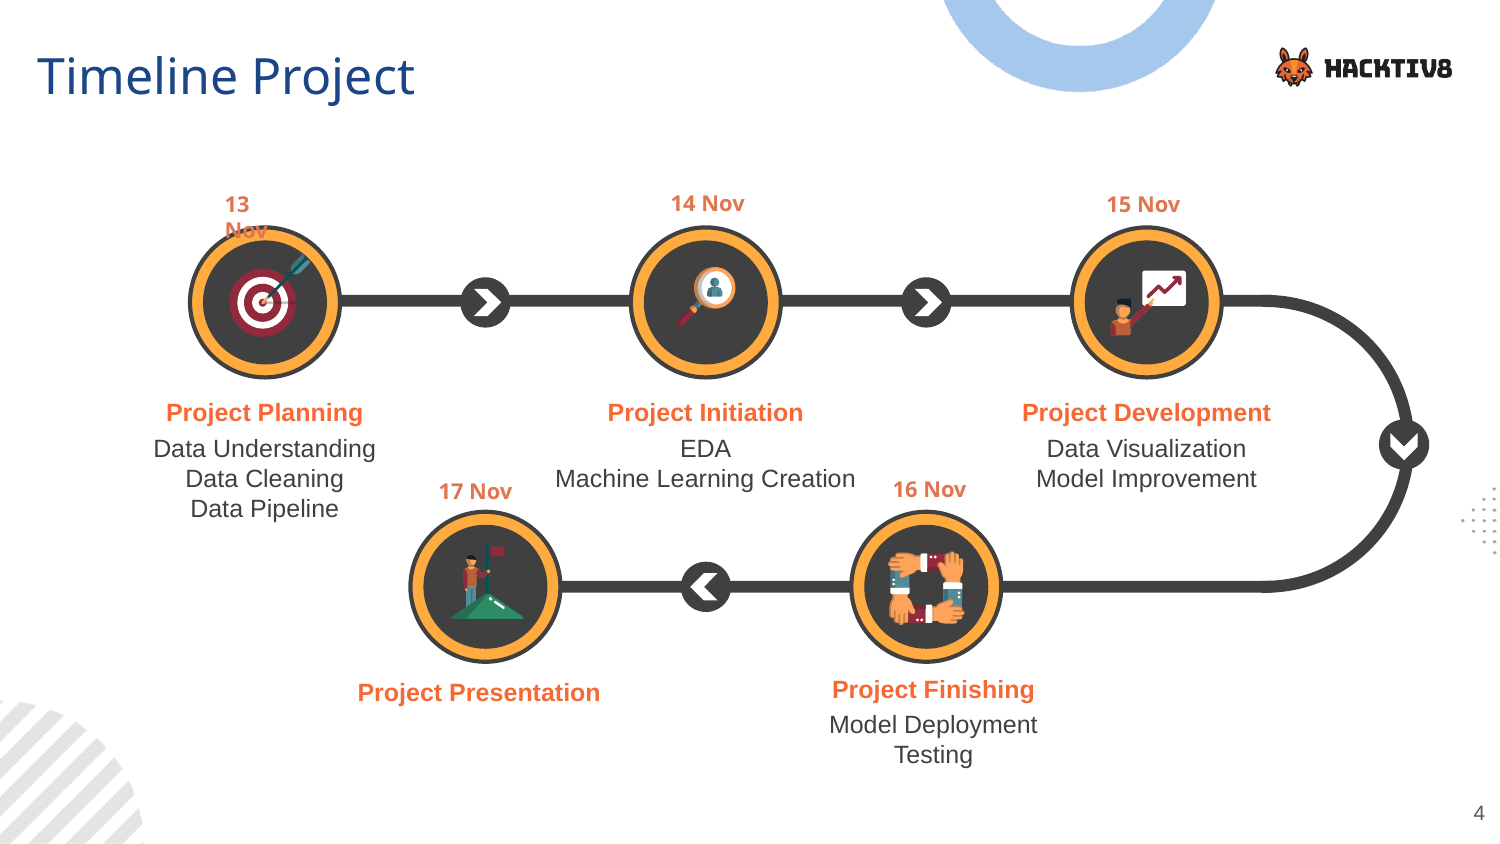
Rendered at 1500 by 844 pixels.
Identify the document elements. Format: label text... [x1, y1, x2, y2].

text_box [98, 174, 1430, 778]
slide_number 4 [1456, 780, 1500, 844]
picture [0, 0, 1500, 844]
text_box Timeline Project [22, 29, 489, 116]
